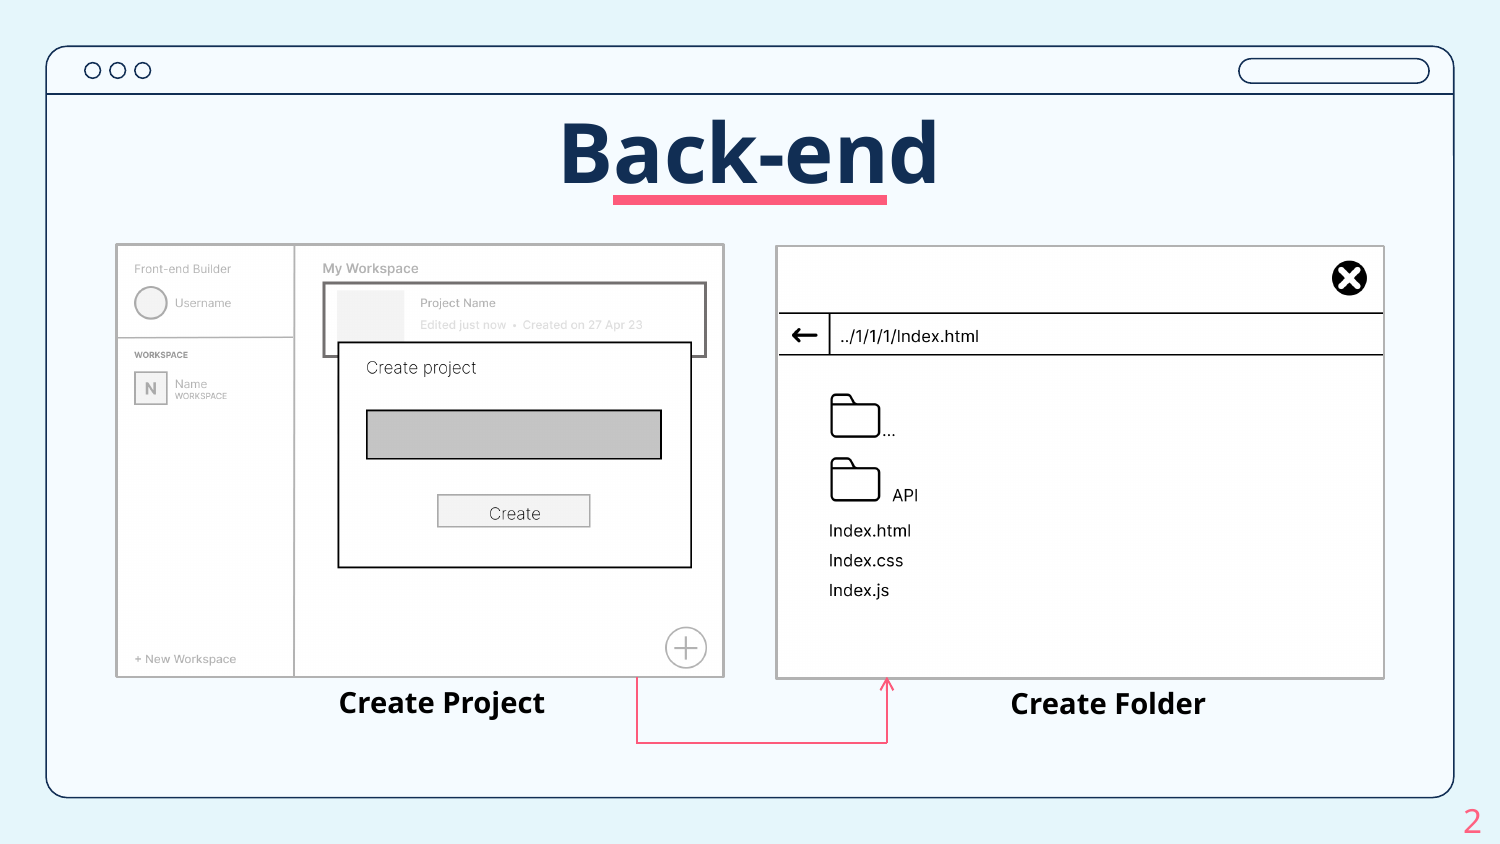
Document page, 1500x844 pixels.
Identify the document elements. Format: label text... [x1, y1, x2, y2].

text_box Create Project [323, 685, 561, 728]
text_box Create Folder [995, 687, 1222, 728]
picture [117, 246, 722, 676]
picture [778, 247, 1383, 677]
text_box 22 [1448, 793, 1500, 844]
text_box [636, 676, 888, 743]
text_box Back-end [118, 85, 1382, 180]
